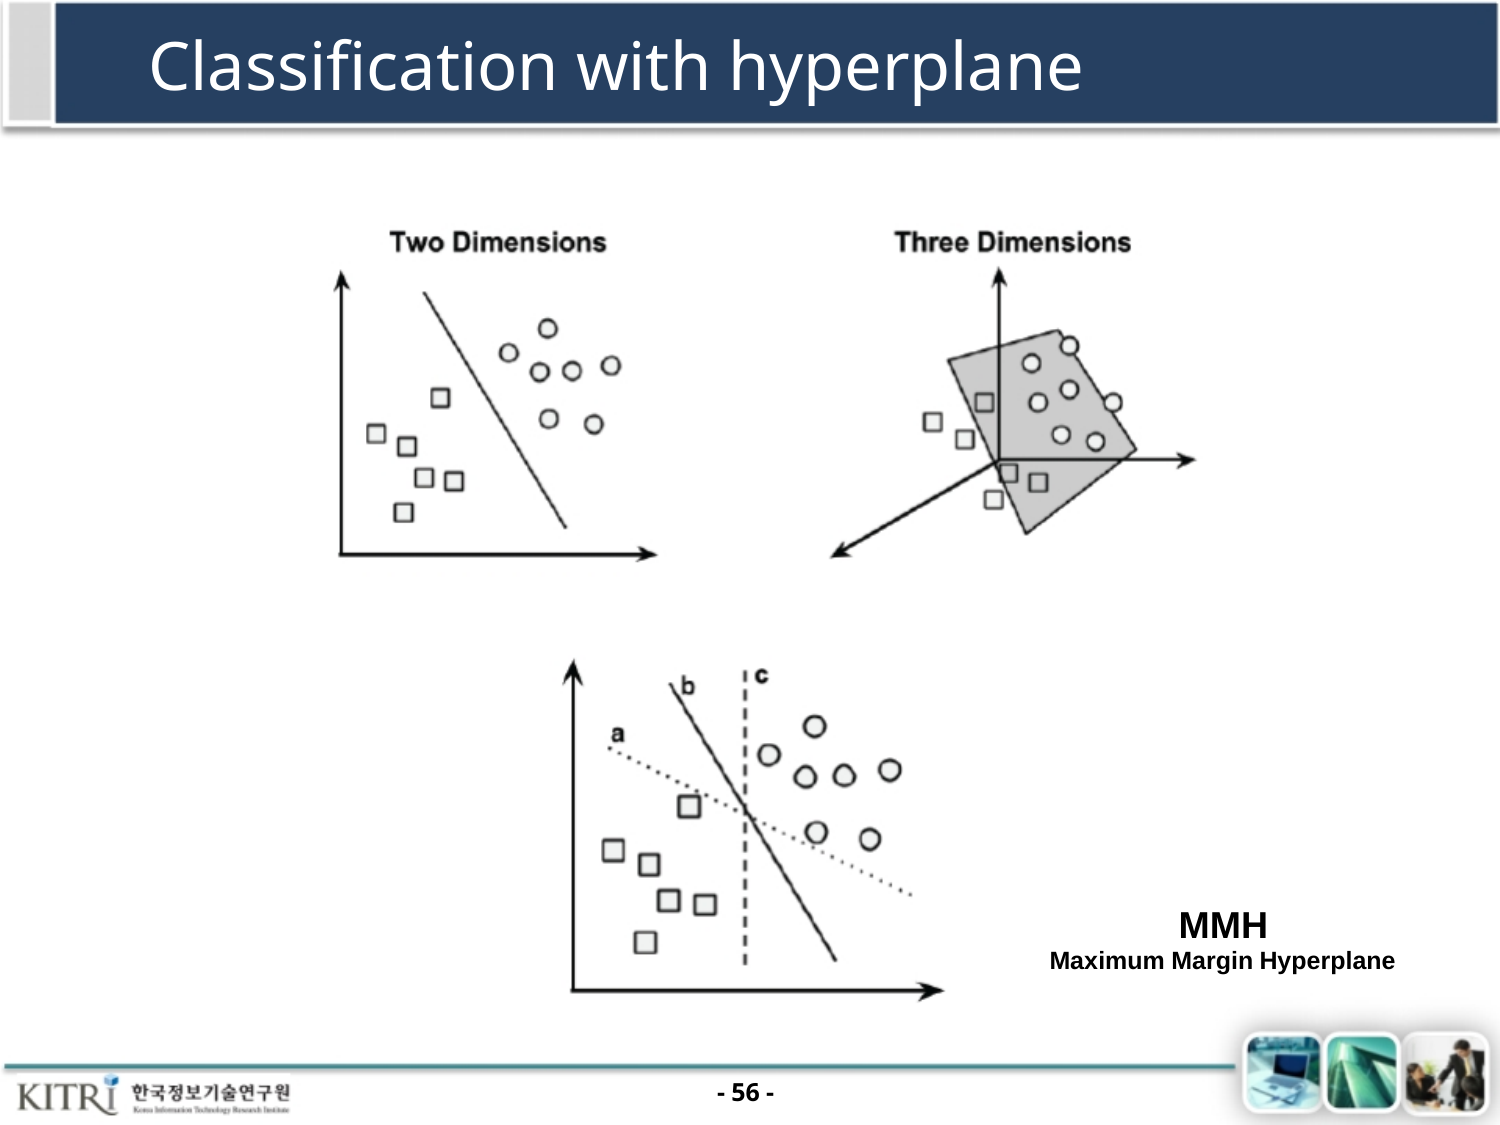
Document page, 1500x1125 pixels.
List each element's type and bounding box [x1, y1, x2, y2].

picture [0, 630, 1500, 1125]
text_box [0, 151, 1500, 630]
picture [0, 0, 1500, 144]
picture [253, 199, 1253, 586]
